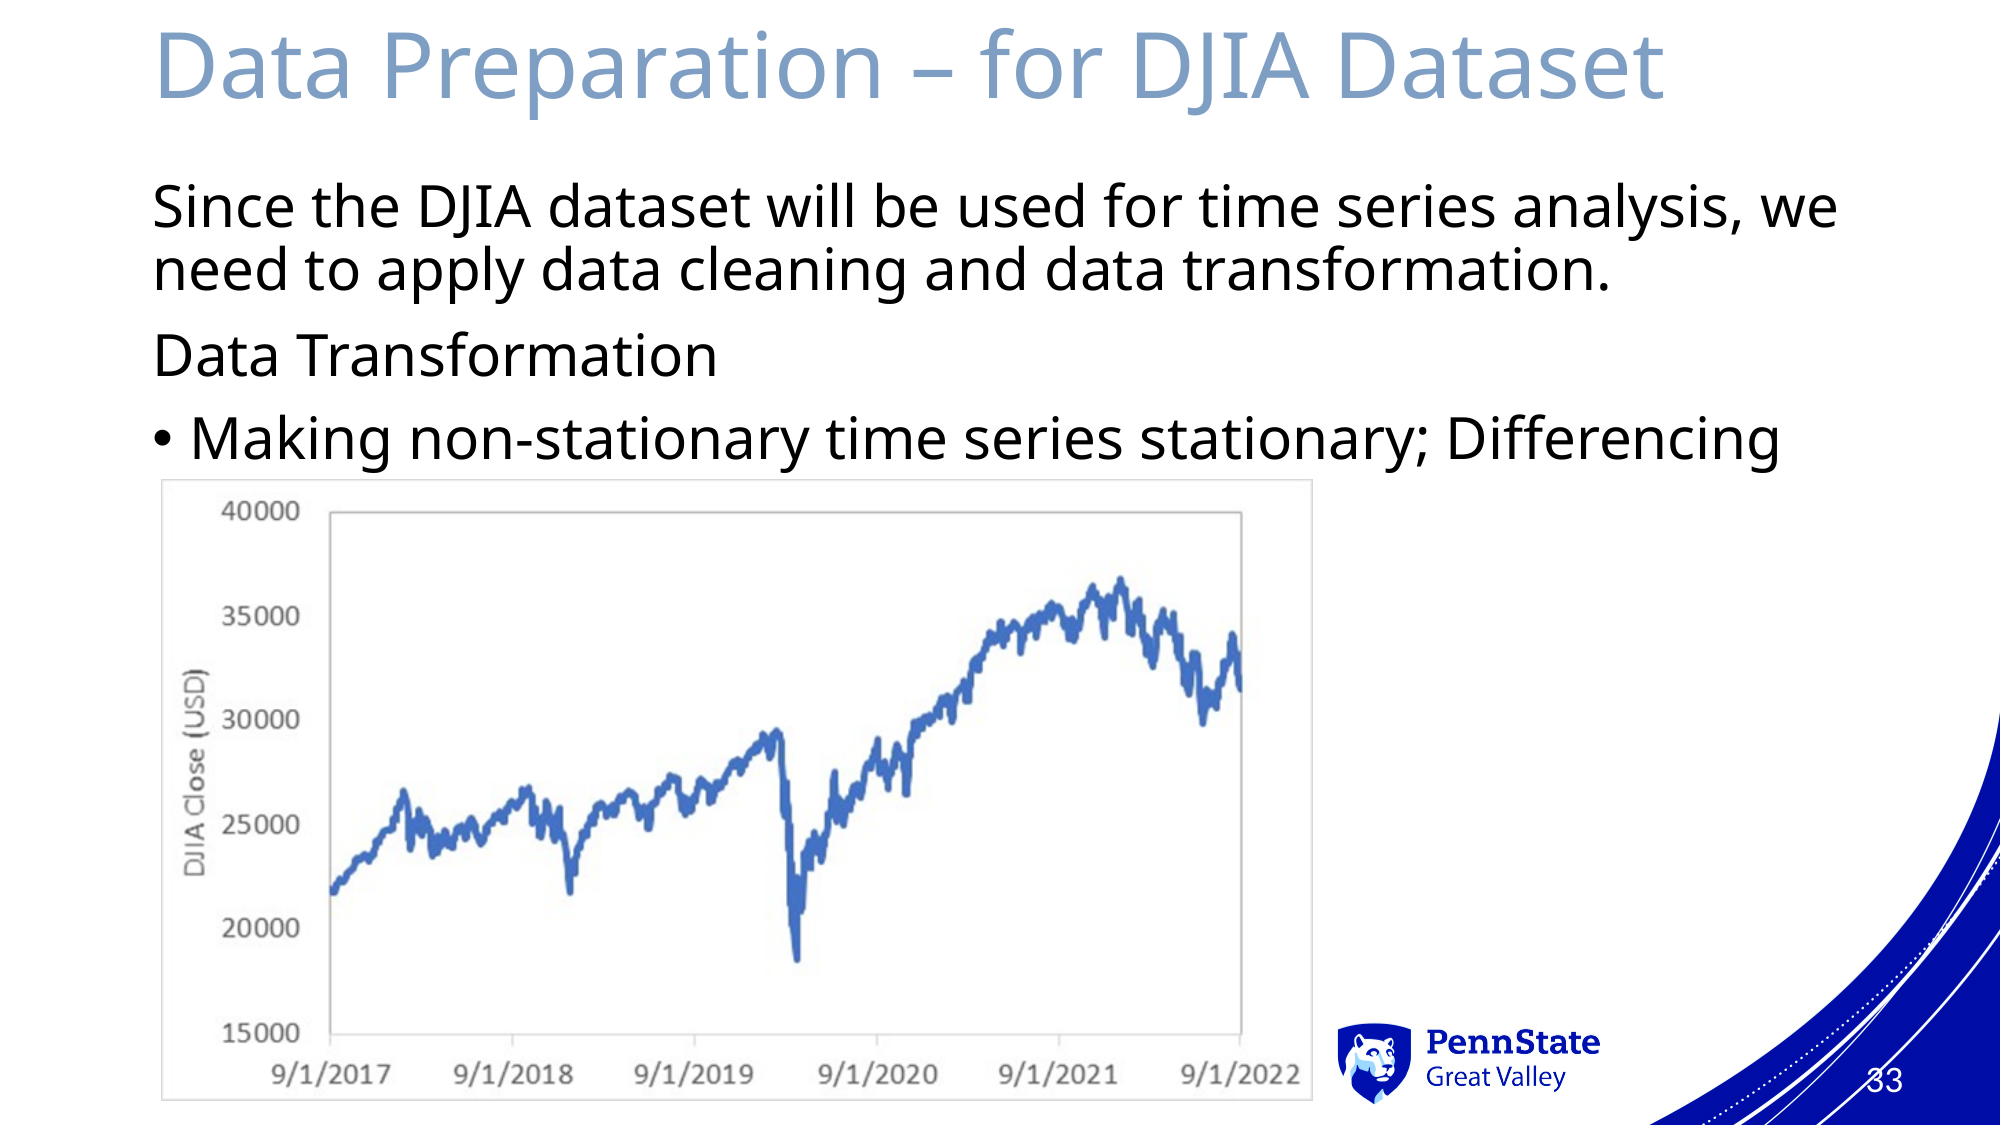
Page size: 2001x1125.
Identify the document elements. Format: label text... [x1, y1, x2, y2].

picture [0, 0, 2000, 1125]
text_box Since the DJIA dataset will be used for time series analysis, we need to apply data cleaning and data transformation. [137, 169, 1863, 318]
title Data Preparation – for DJIA Dataset [137, 0, 1863, 153]
text_box Data Transformation Making non-stationary time series stationary; Differencing [137, 318, 1863, 807]
